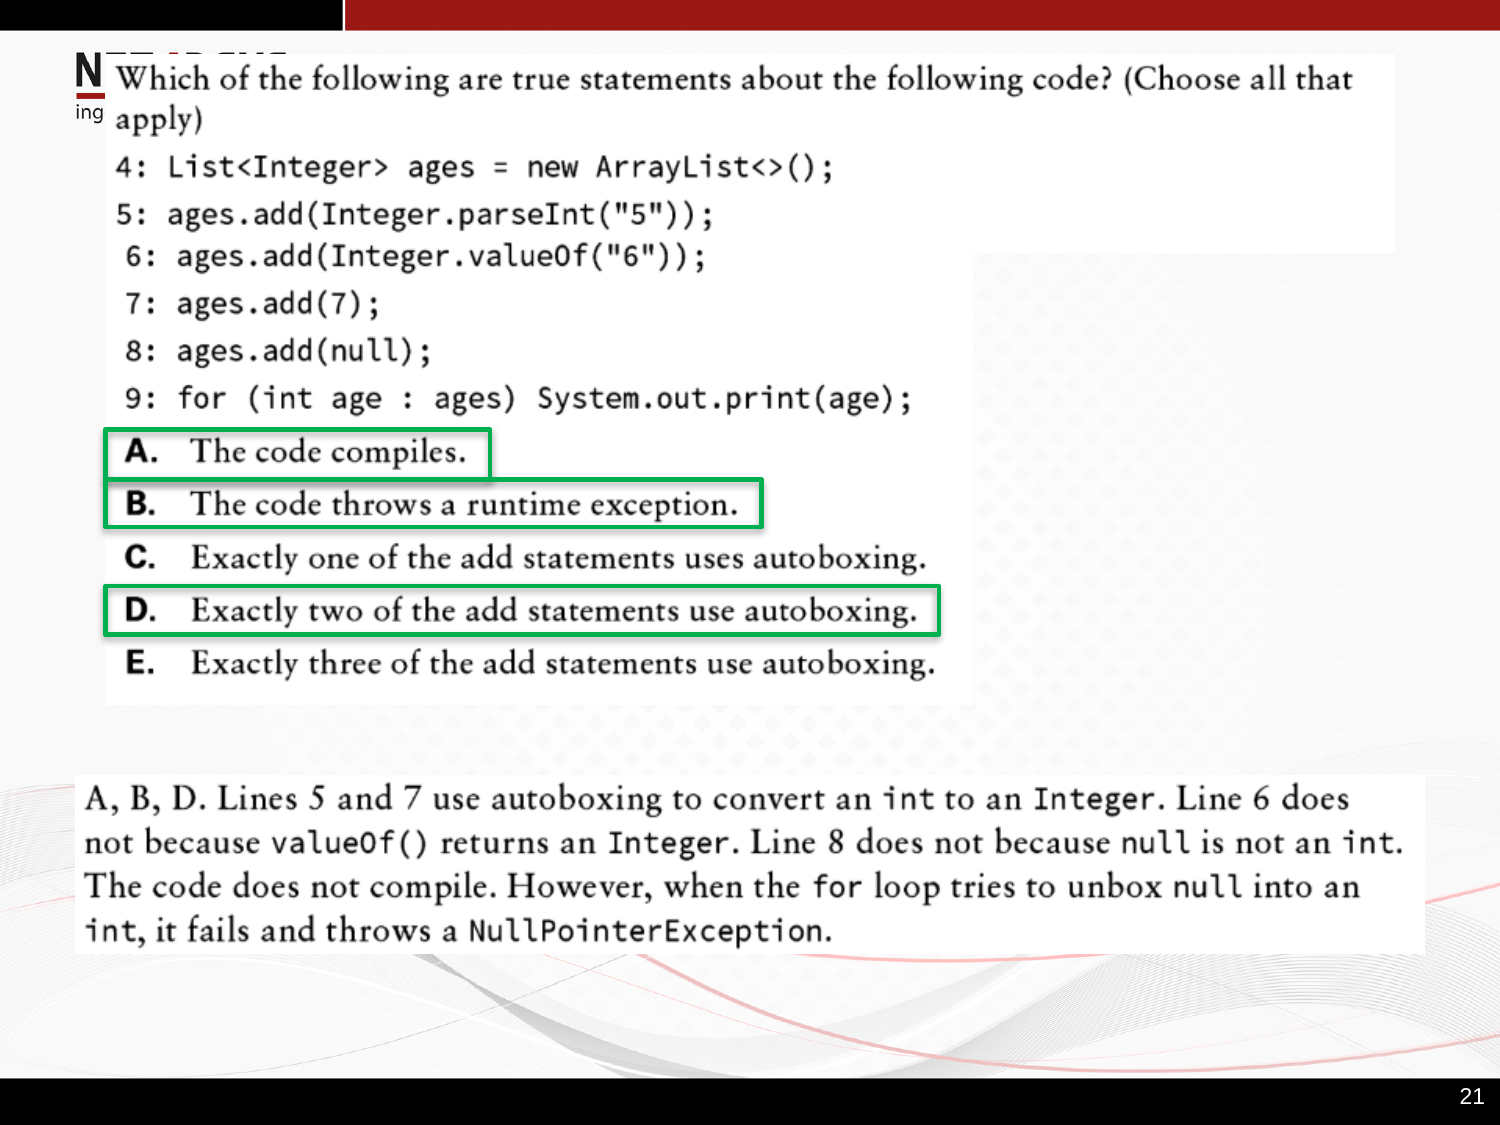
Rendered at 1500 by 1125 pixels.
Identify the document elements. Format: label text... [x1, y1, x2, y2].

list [105, 54, 1395, 254]
slide_number 21 [1149, 1065, 1500, 1125]
picture [0, 0, 1500, 1125]
